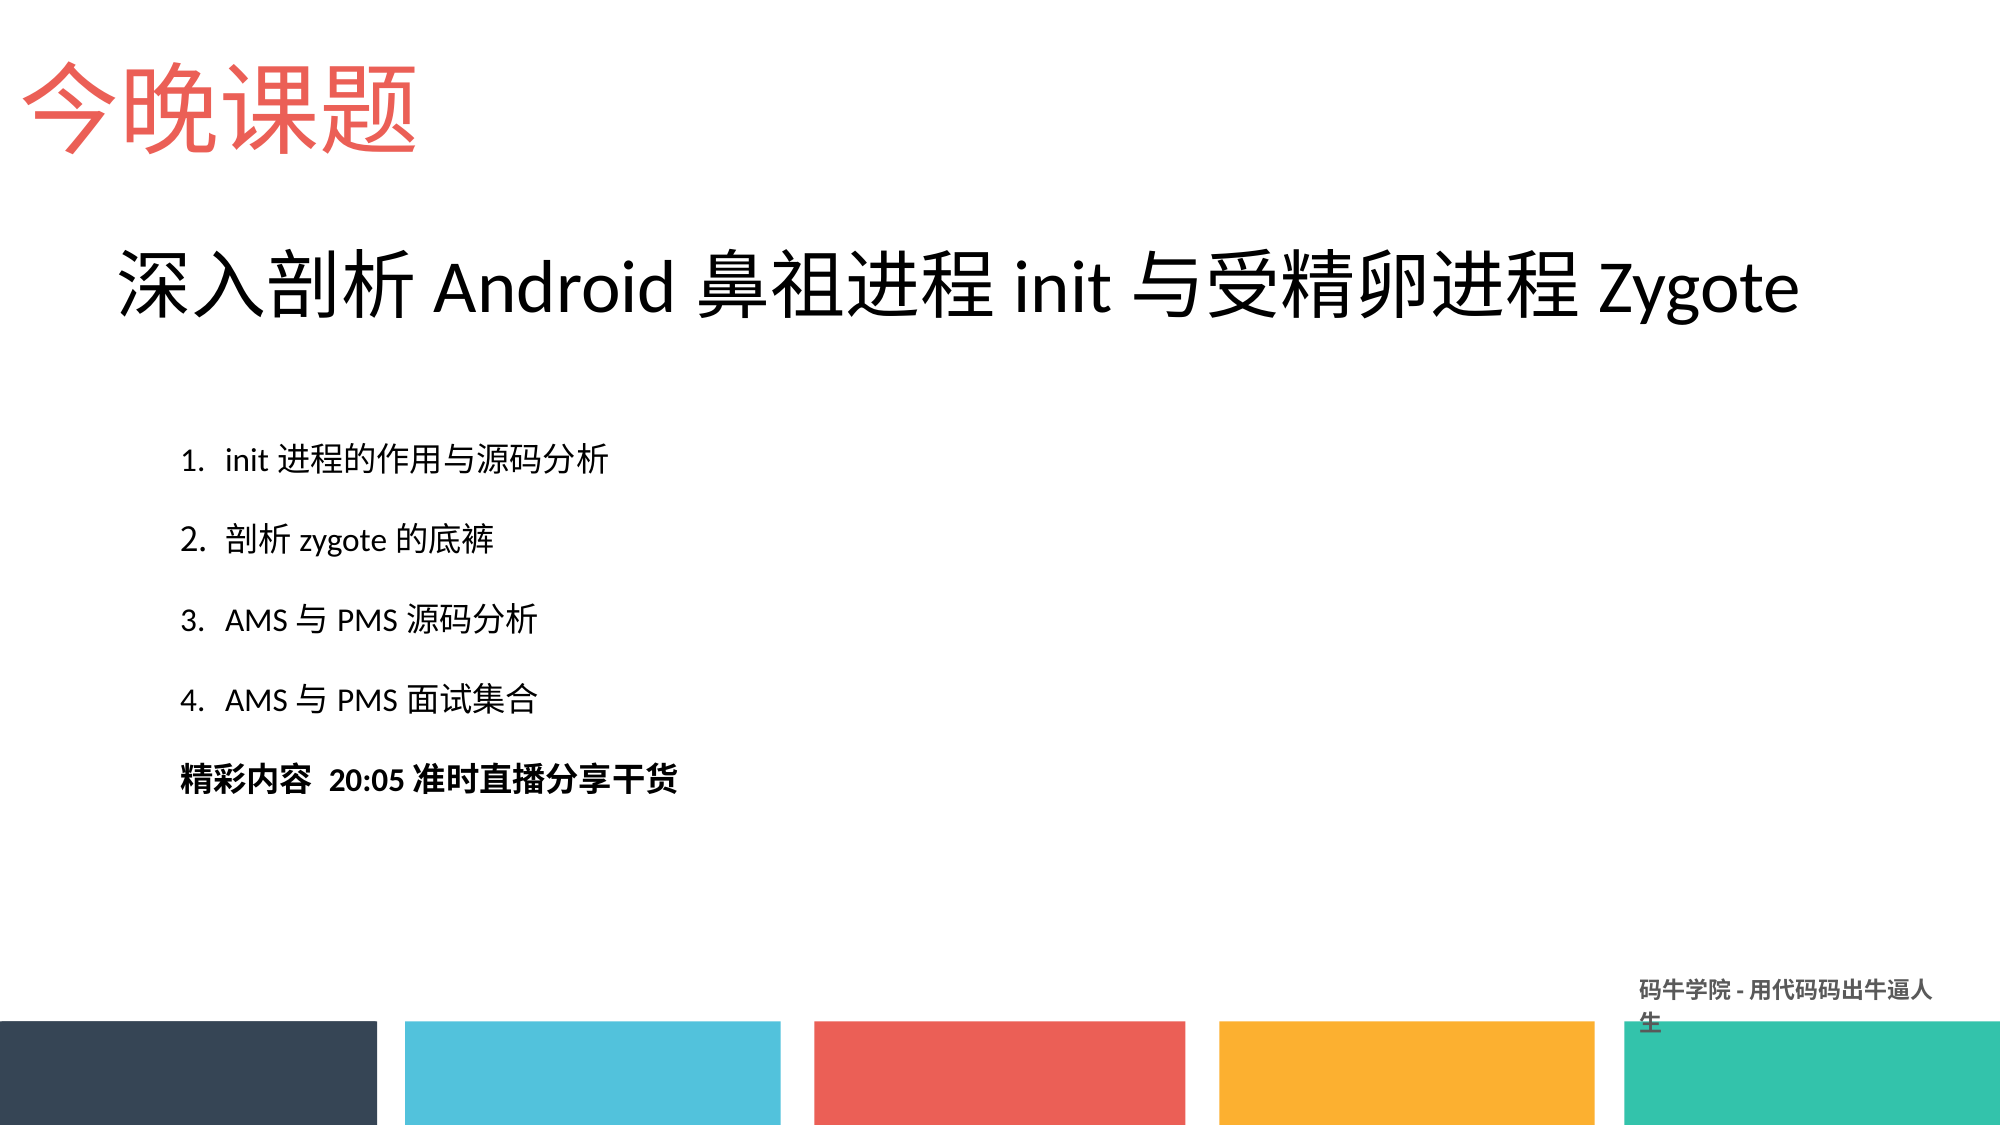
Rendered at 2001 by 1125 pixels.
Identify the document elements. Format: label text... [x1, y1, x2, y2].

text_box [1, 1021, 378, 1125]
text_box 今晚课题 [4, 38, 435, 174]
text_box 码牛学院-用代码码出牛逼人生 [1624, 962, 1969, 1044]
text_box [814, 1021, 1186, 1125]
text_box [1219, 1021, 1595, 1125]
text_box [405, 1021, 781, 1125]
text_box 深入剖析Android鼻祖进程init与受精卵进程Zygote [101, 230, 2000, 336]
text_box init进程的作用与源码分析 剖析zygote的底裤 AMS与PMS源码分析 AMS与PMS面试集合 精彩内容 20:05准时直播分享干货 [165, 431, 1901, 806]
text_box [1624, 1021, 2000, 1125]
